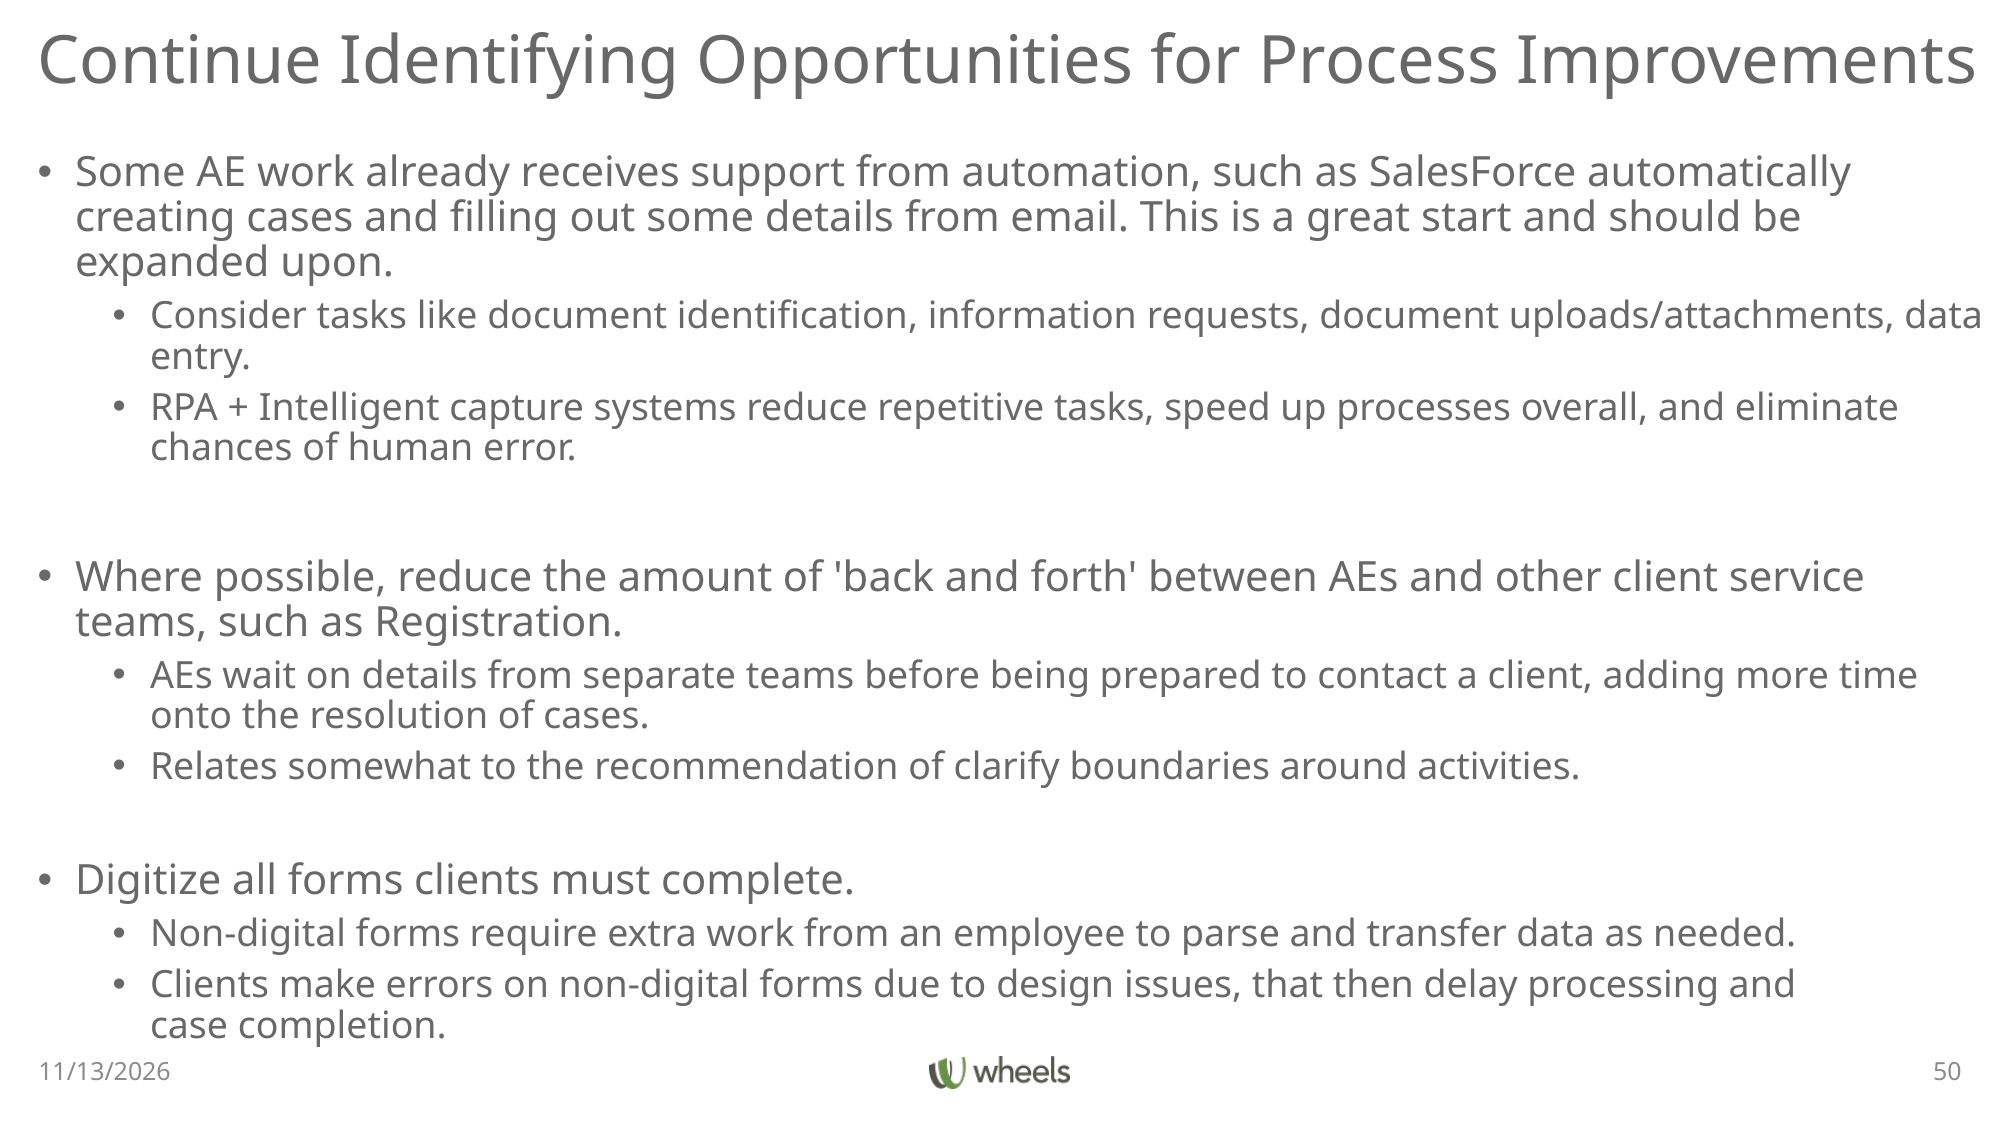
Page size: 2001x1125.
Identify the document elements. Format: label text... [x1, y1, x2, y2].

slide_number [0, 1042, 451, 1103]
title Continue Identifying Opportunities for Process Improvements [0, 6, 2000, 119]
slide_number 50 [1549, 1042, 2000, 1103]
picture [929, 1056, 1070, 1089]
list Some AE work already receives support from automation, such as SalesForce automatically creating cases and filling out some details from email. This is a great start and should be expanded upon. Consider tasks like document identification, information requests, document uploads/attachments, data entry. RPA + Intelligent capture systems reduce repetitive tasks, speed up processes overall, and eliminate chances of human error. Where possible, reduce the amount of 'back and forth' between AEs and other client service teams, such as Registration. AEs wait on details from separate teams before being prepared to contact a client, adding more time onto the resolution of cases. Relates somewhat to the recommendation of clarify boundaries around activities. Digitize all forms clients must complete. Non-digital forms require extra work from an employee to parse and transfer data as needed. Clients make errors on non-digital forms due to design issues, that then delay processing and case completion. [0, 143, 2000, 1014]
